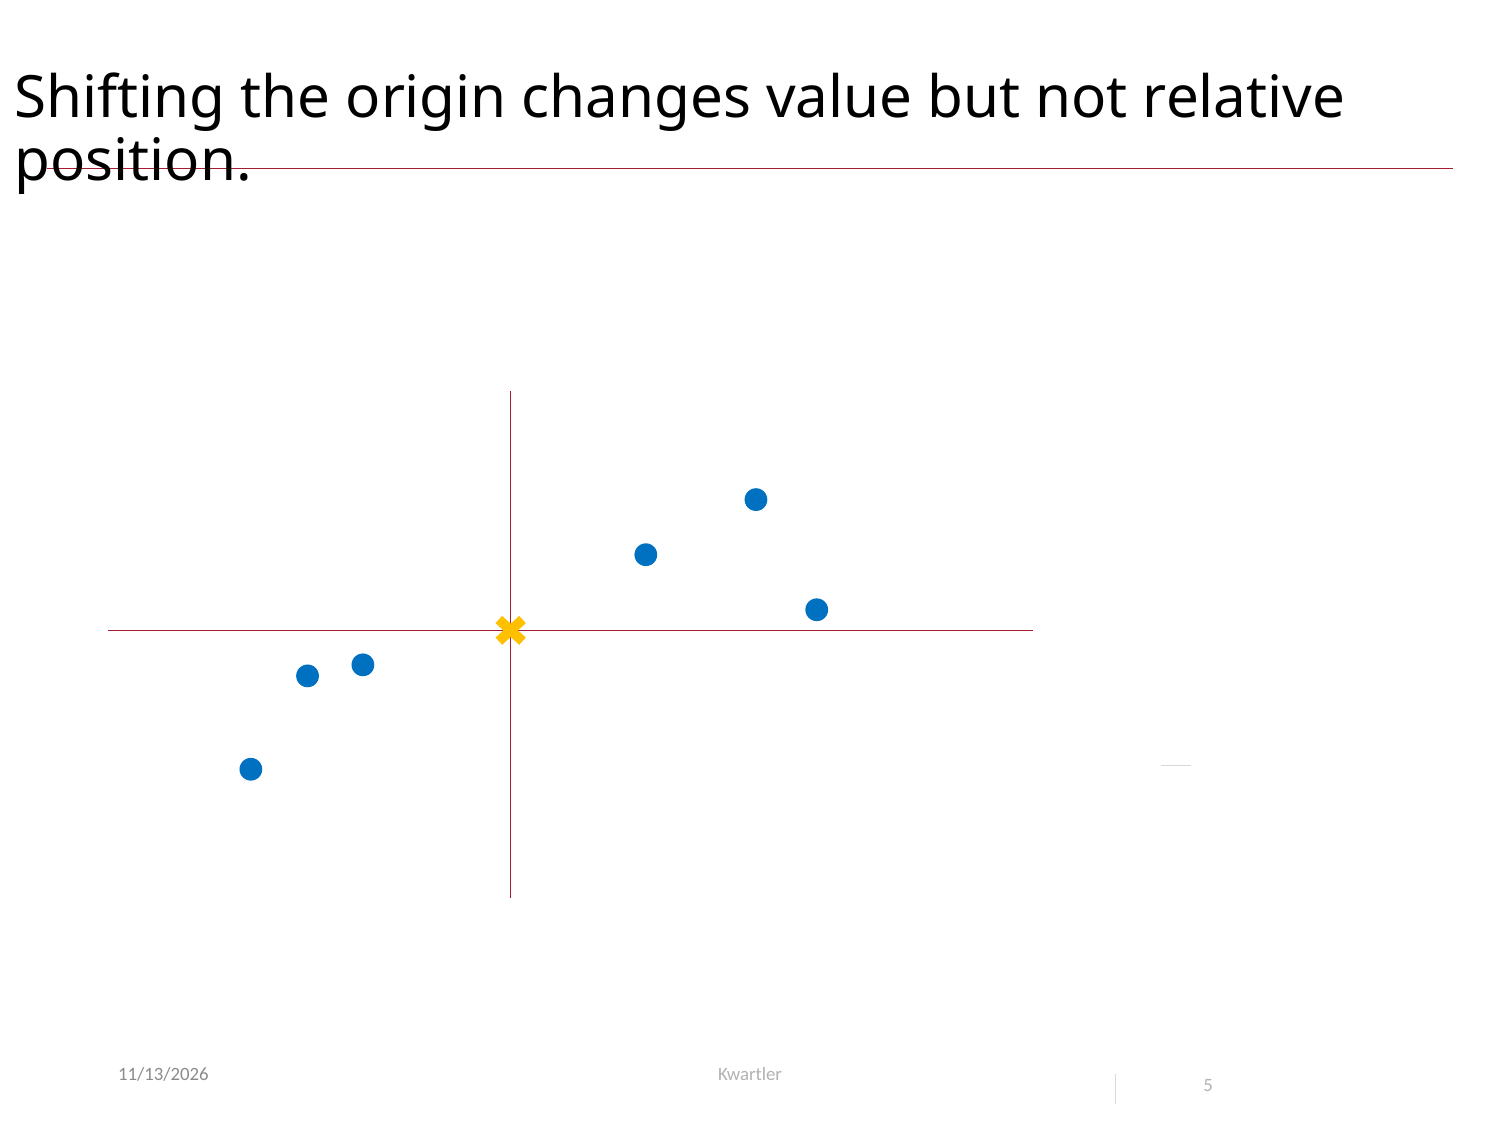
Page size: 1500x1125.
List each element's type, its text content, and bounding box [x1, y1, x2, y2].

slide_number 5 [1188, 1042, 1330, 1103]
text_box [108, 391, 1033, 899]
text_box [239, 488, 829, 781]
footer Kwartler [496, 1042, 1004, 1103]
title Shifting the origin changes value but not relative position. [0, 59, 1500, 157]
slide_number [103, 1042, 441, 1103]
